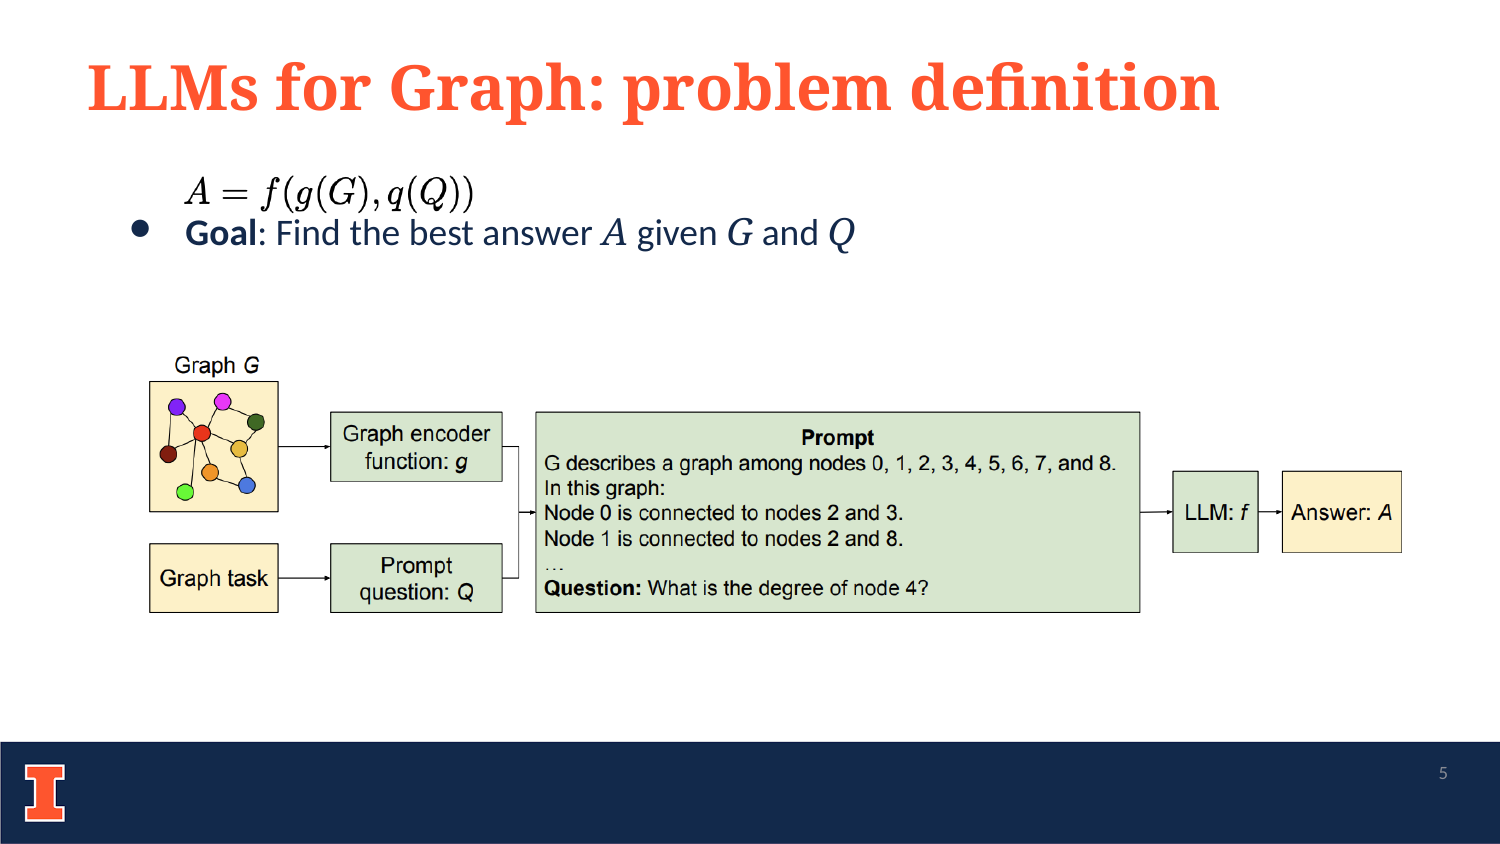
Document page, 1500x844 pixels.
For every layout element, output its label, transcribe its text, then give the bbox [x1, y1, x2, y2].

slide_number ‹#› [1121, 749, 1460, 795]
text_box LLMs for Graph: problem definition [72, 32, 1428, 145]
text_box Goal: Find the best answer A given G and Q [95, 152, 988, 417]
picture [0, 0, 1500, 844]
